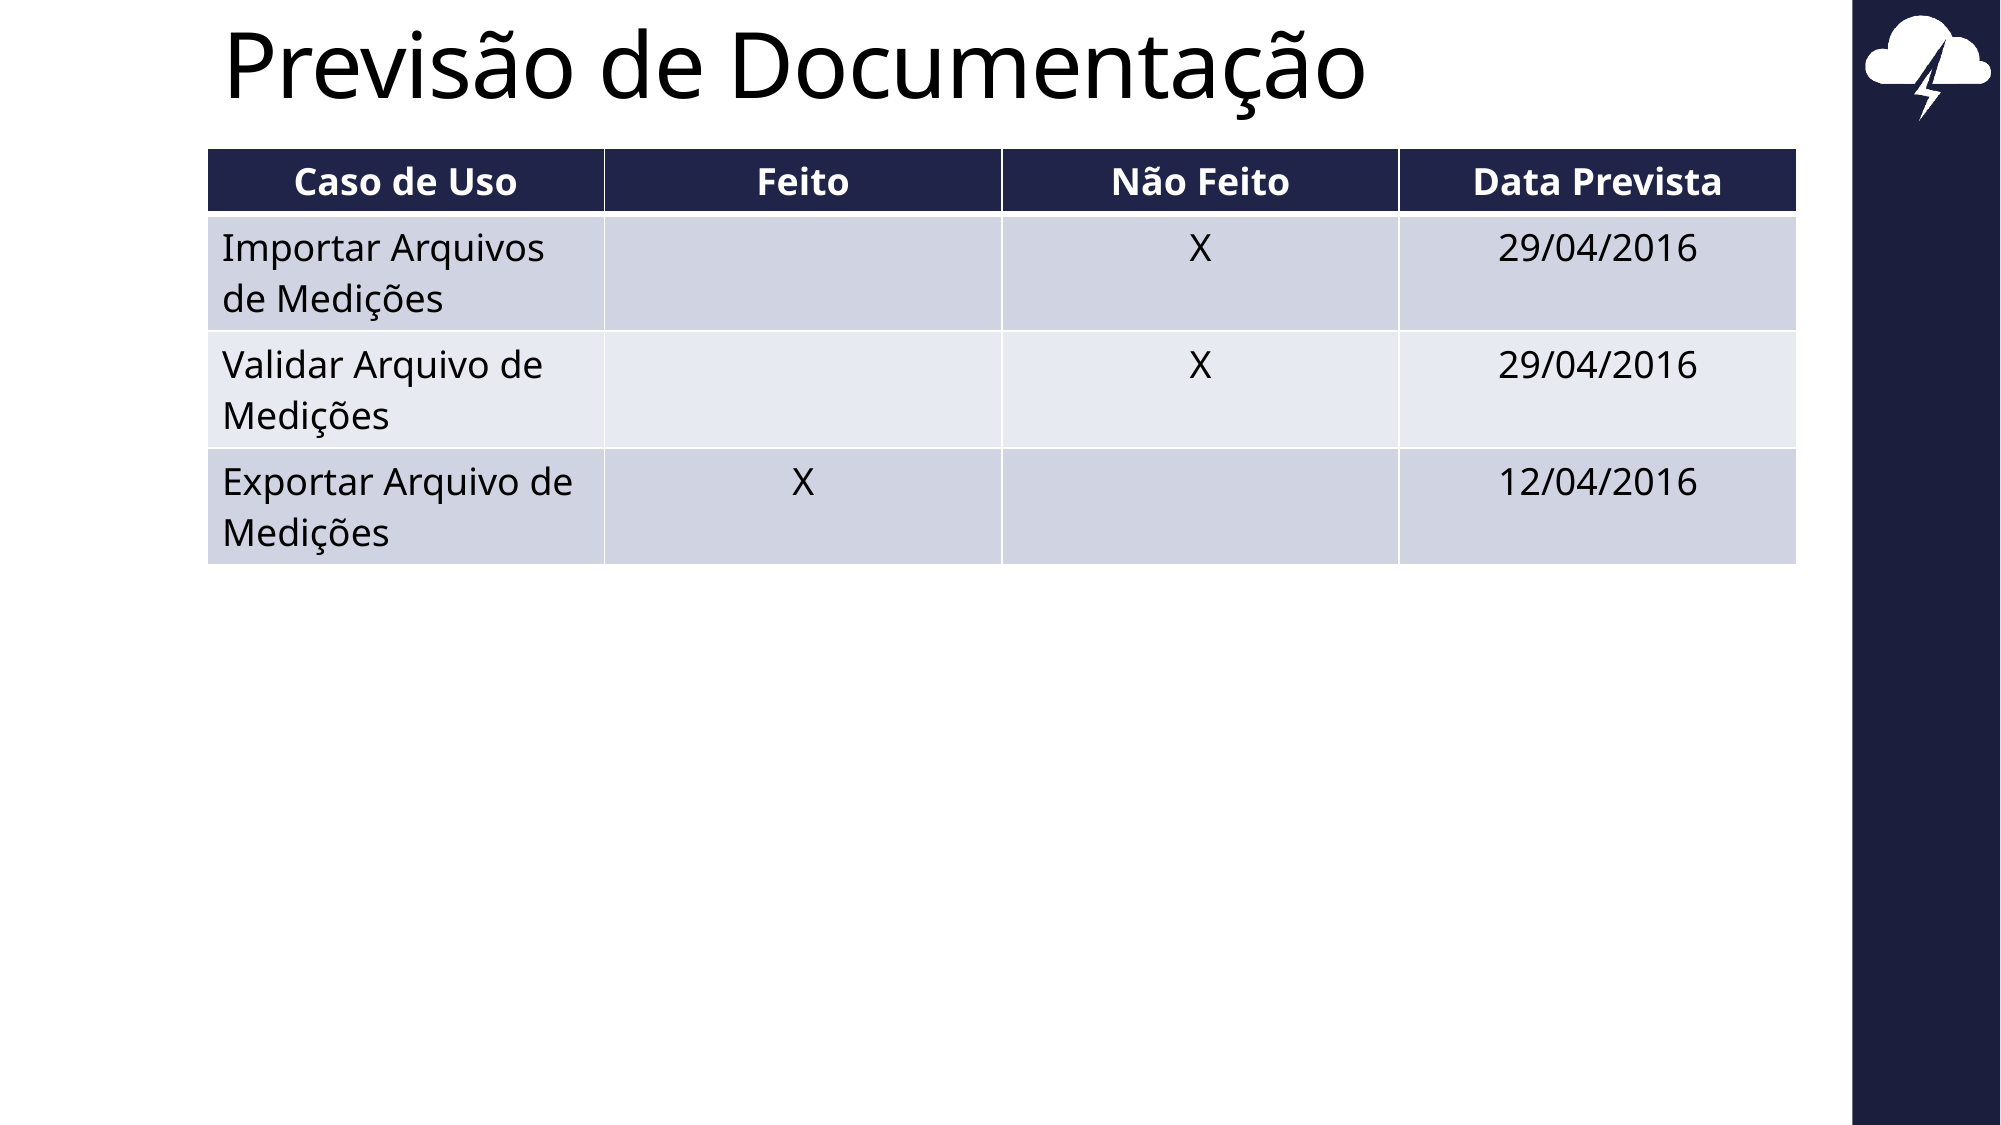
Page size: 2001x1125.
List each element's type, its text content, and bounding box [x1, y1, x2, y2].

table_cell 29/04/2016 [1400, 217, 1796, 330]
table_cell Importar Arquivos de Medições [208, 217, 604, 330]
table_cell X [1003, 217, 1398, 330]
table_cell Exportar Arquivo de Medições [208, 449, 604, 564]
table_cell [605, 217, 1001, 330]
title Previsão de Documentação [207, 10, 1797, 126]
picture [1861, 11, 1993, 126]
table_header Não Feito [1003, 149, 1398, 211]
table_cell X [1003, 332, 1398, 447]
table_header Data Prevista [1400, 149, 1796, 211]
table_header Caso de Uso [208, 149, 604, 211]
table_cell 29/04/2016 [1400, 332, 1796, 447]
table_cell 12/04/2016 [1400, 449, 1796, 564]
table_cell [605, 332, 1001, 447]
table_header Feito [605, 149, 1001, 211]
table_cell [1003, 449, 1398, 564]
table_cell Validar Arquivo de Medições [208, 332, 604, 447]
table_cell X [605, 449, 1001, 564]
